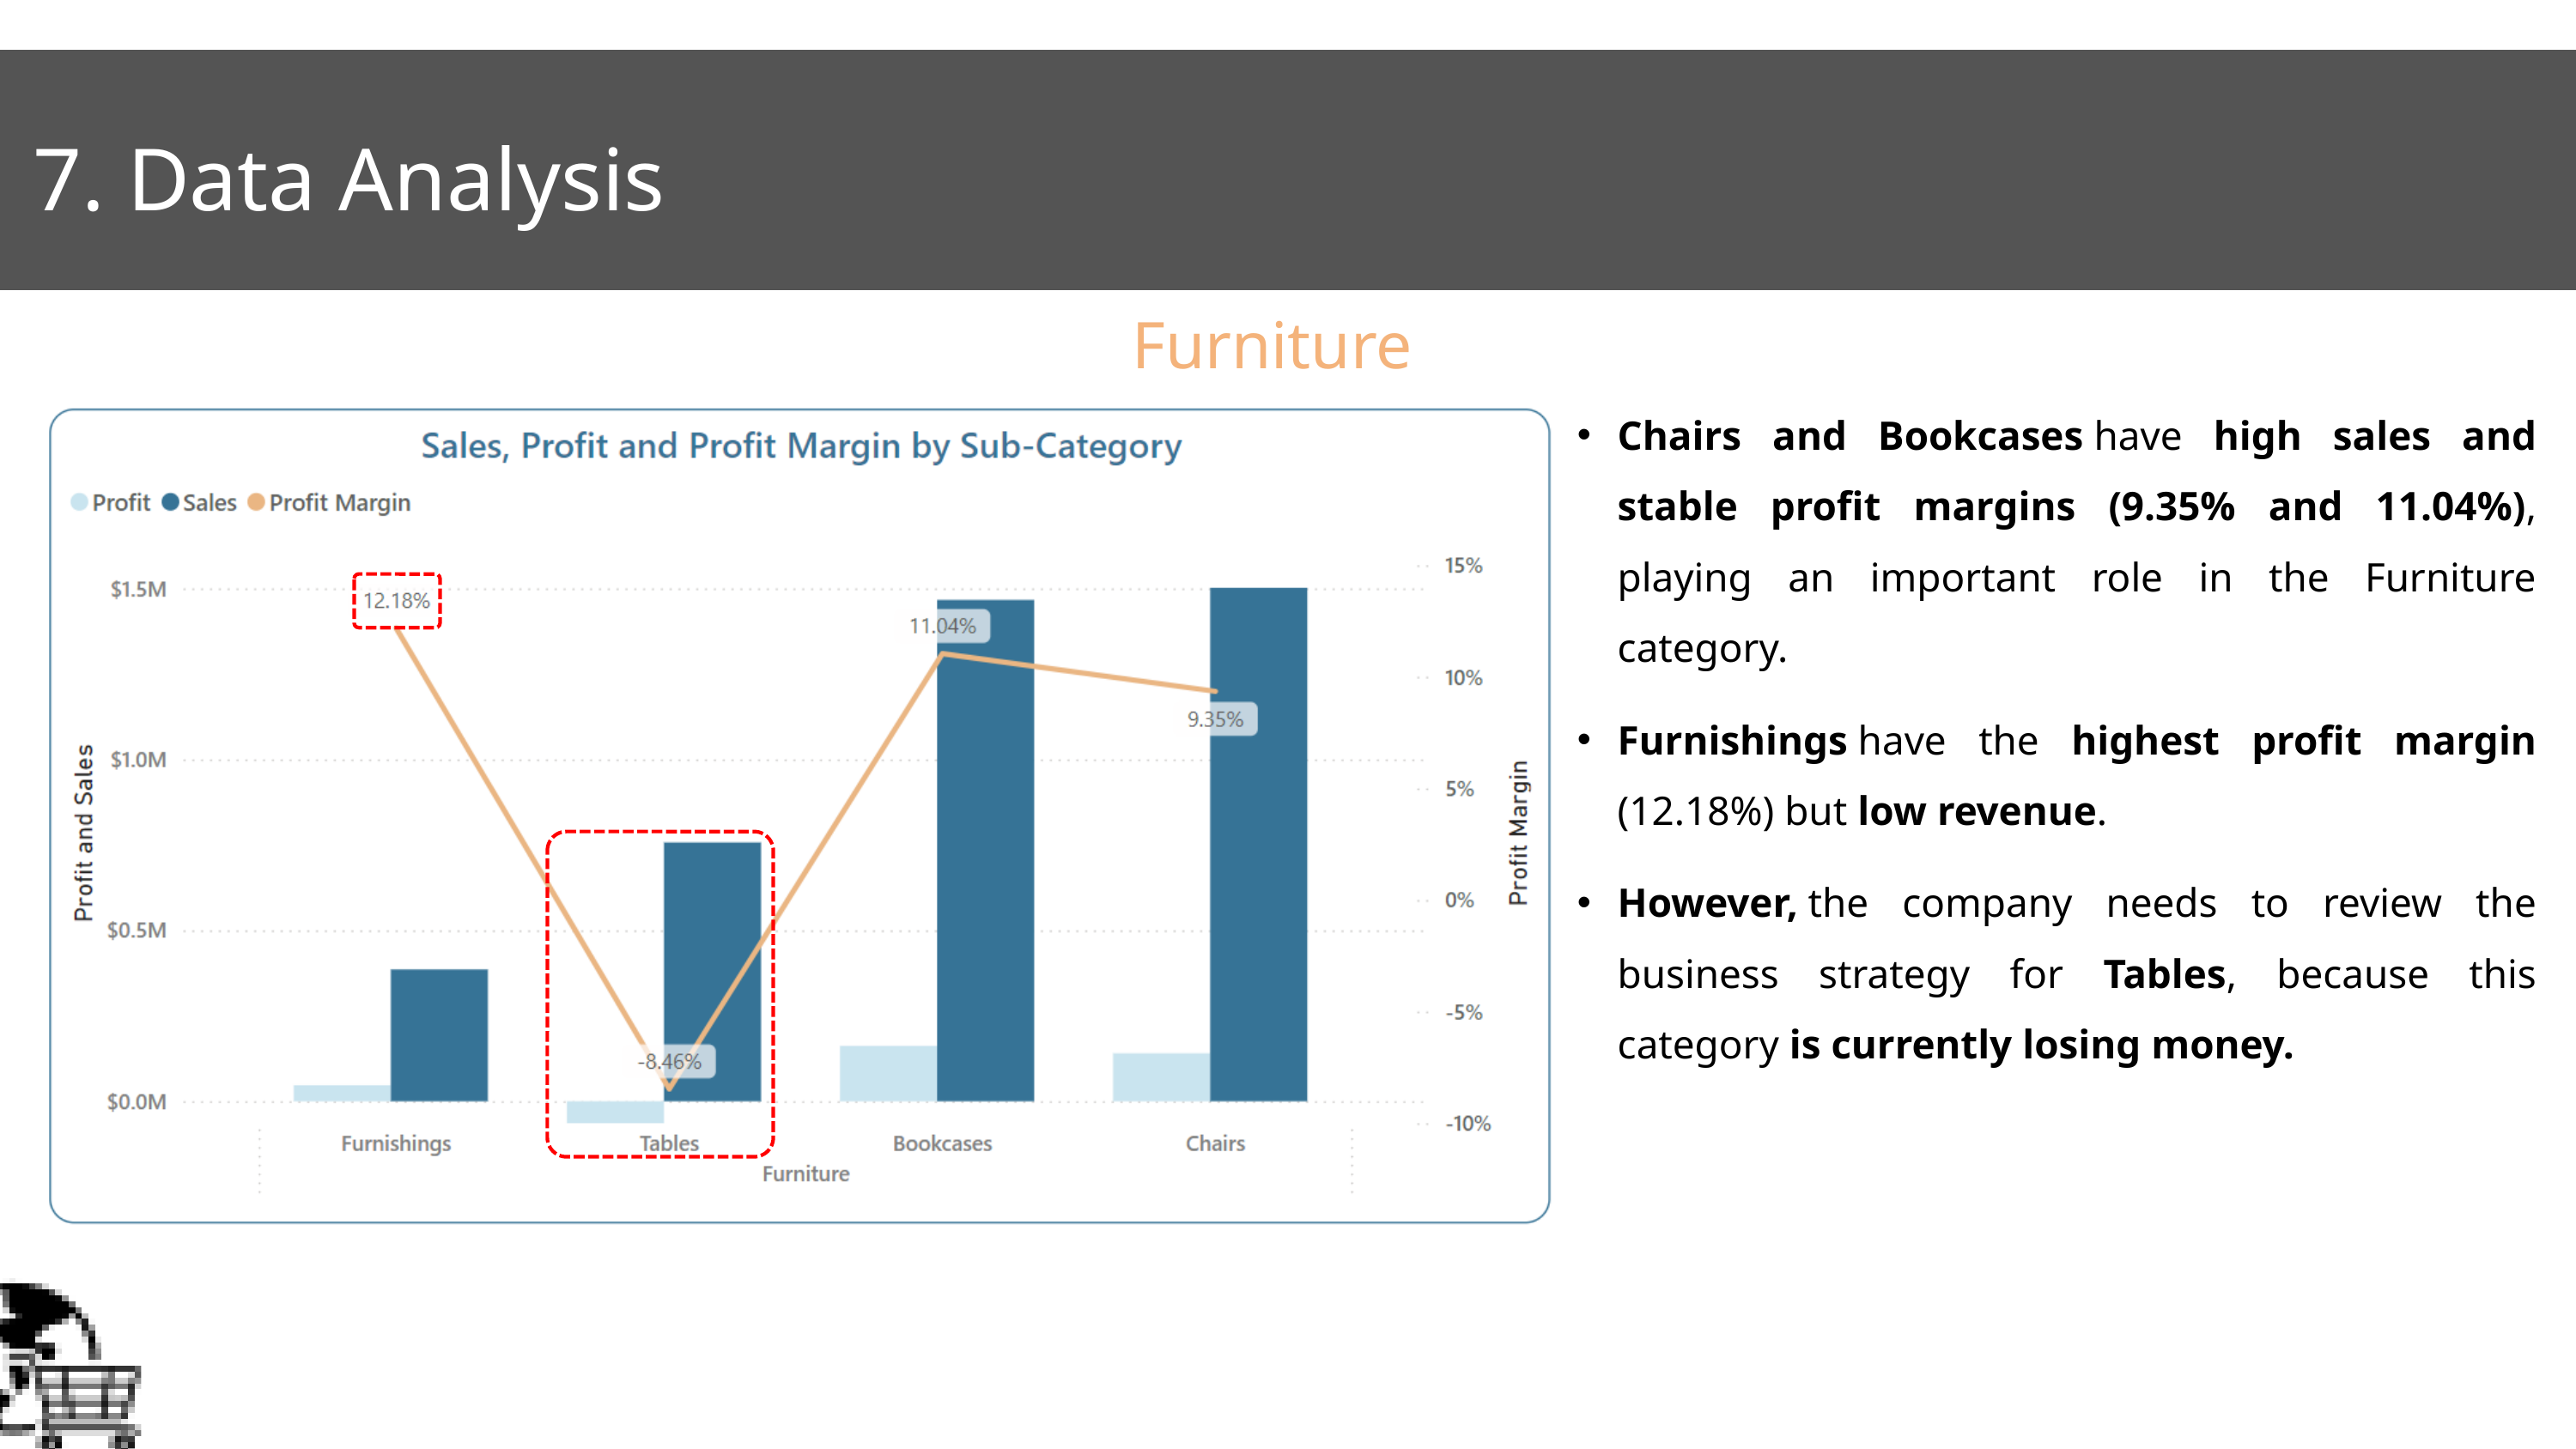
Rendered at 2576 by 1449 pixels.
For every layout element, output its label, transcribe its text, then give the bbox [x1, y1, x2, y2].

text_box [0, 1278, 142, 1449]
text_box Furniture [827, 300, 1717, 388]
text_box Chairs and Bookcases have high sales and stable profit margins (9.35% and 11.04%), playing an important role in the Furniture category. Furnishings have the highest profit margin (12.18%) but low revenue. However, the company needs to review the business strategy for Tables, because this category is currently losing money. [1564, 380, 2549, 1074]
picture [32, 394, 1564, 1240]
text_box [0, 0, 2576, 291]
